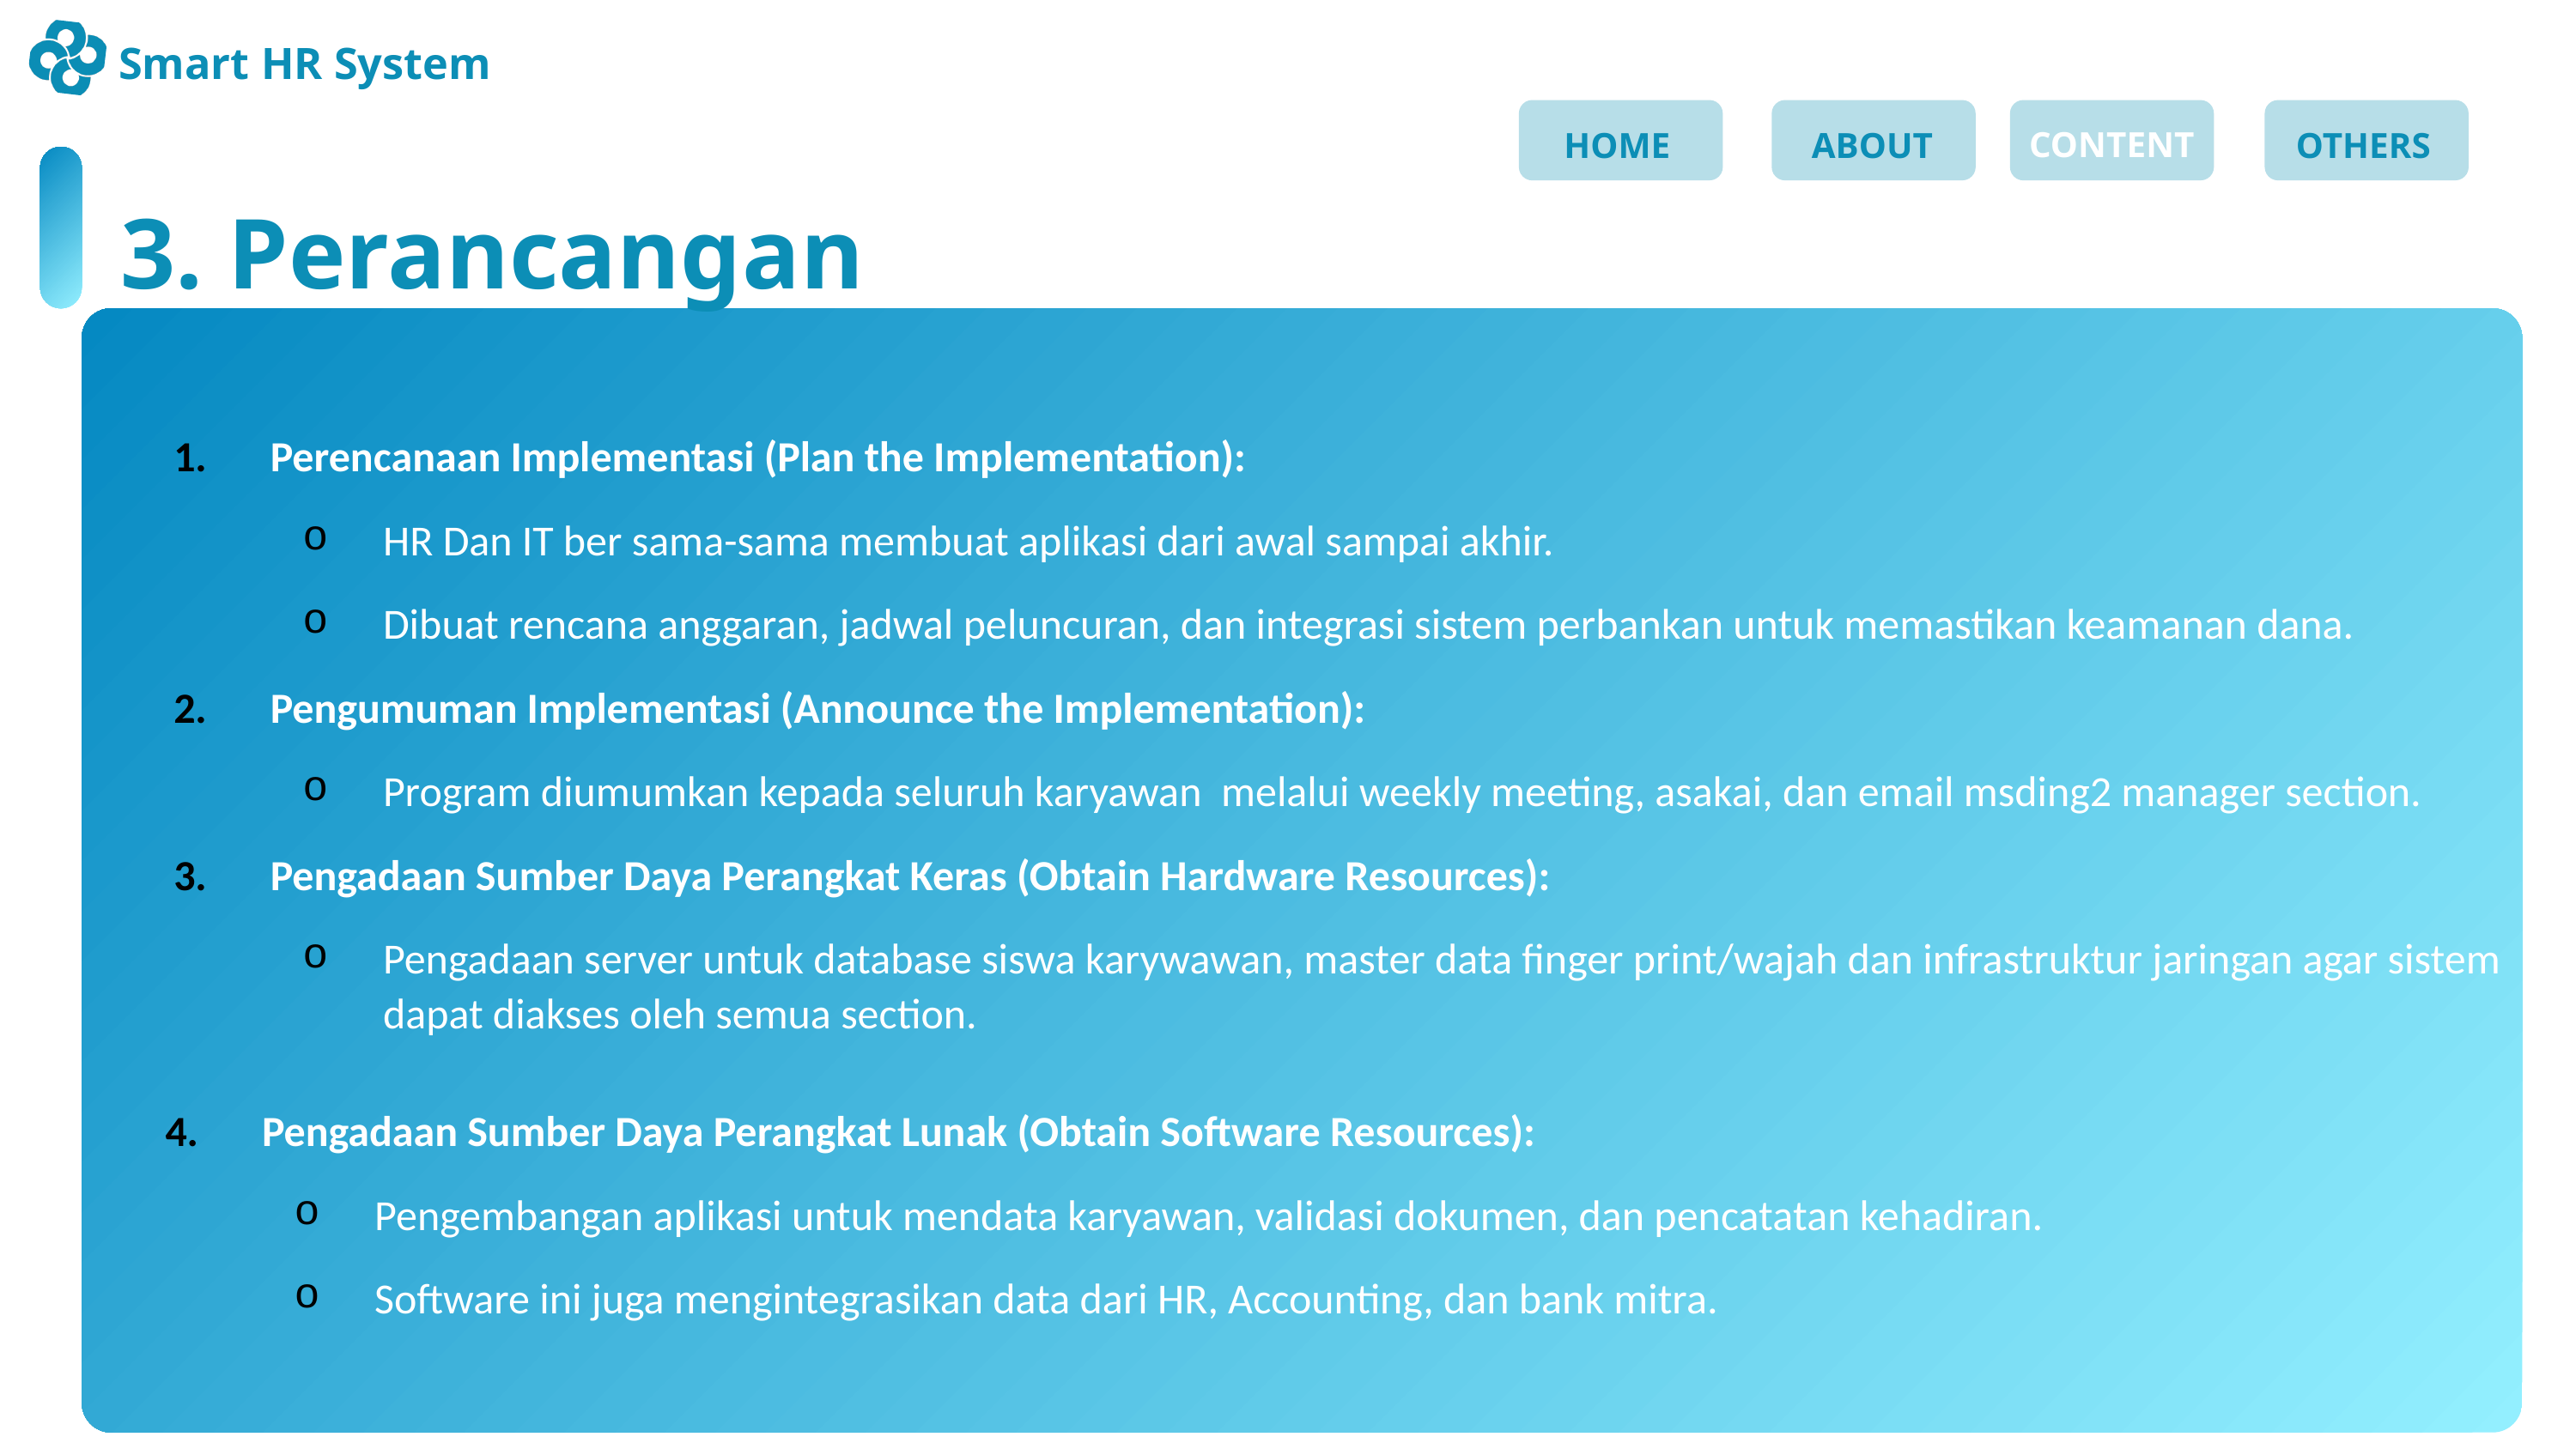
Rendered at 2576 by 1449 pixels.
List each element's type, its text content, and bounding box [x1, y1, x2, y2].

text_box CONTENT [2010, 115, 2214, 165]
text_box Smart HR System [118, 27, 593, 88]
text_box [2263, 98, 2471, 183]
text_box [1516, 98, 1725, 183]
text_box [81, 308, 2523, 1433]
text_box 3. Perancangan [119, 155, 1200, 305]
text_box [2008, 98, 2216, 183]
text_box [1770, 166, 1978, 183]
text_box ABOUT [1765, 116, 1979, 166]
text_box [26, 17, 109, 98]
text_box HOME [1524, 116, 1710, 166]
text_box [1770, 98, 1978, 116]
text_box OTHERS [2182, 116, 2432, 166]
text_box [39, 146, 82, 309]
